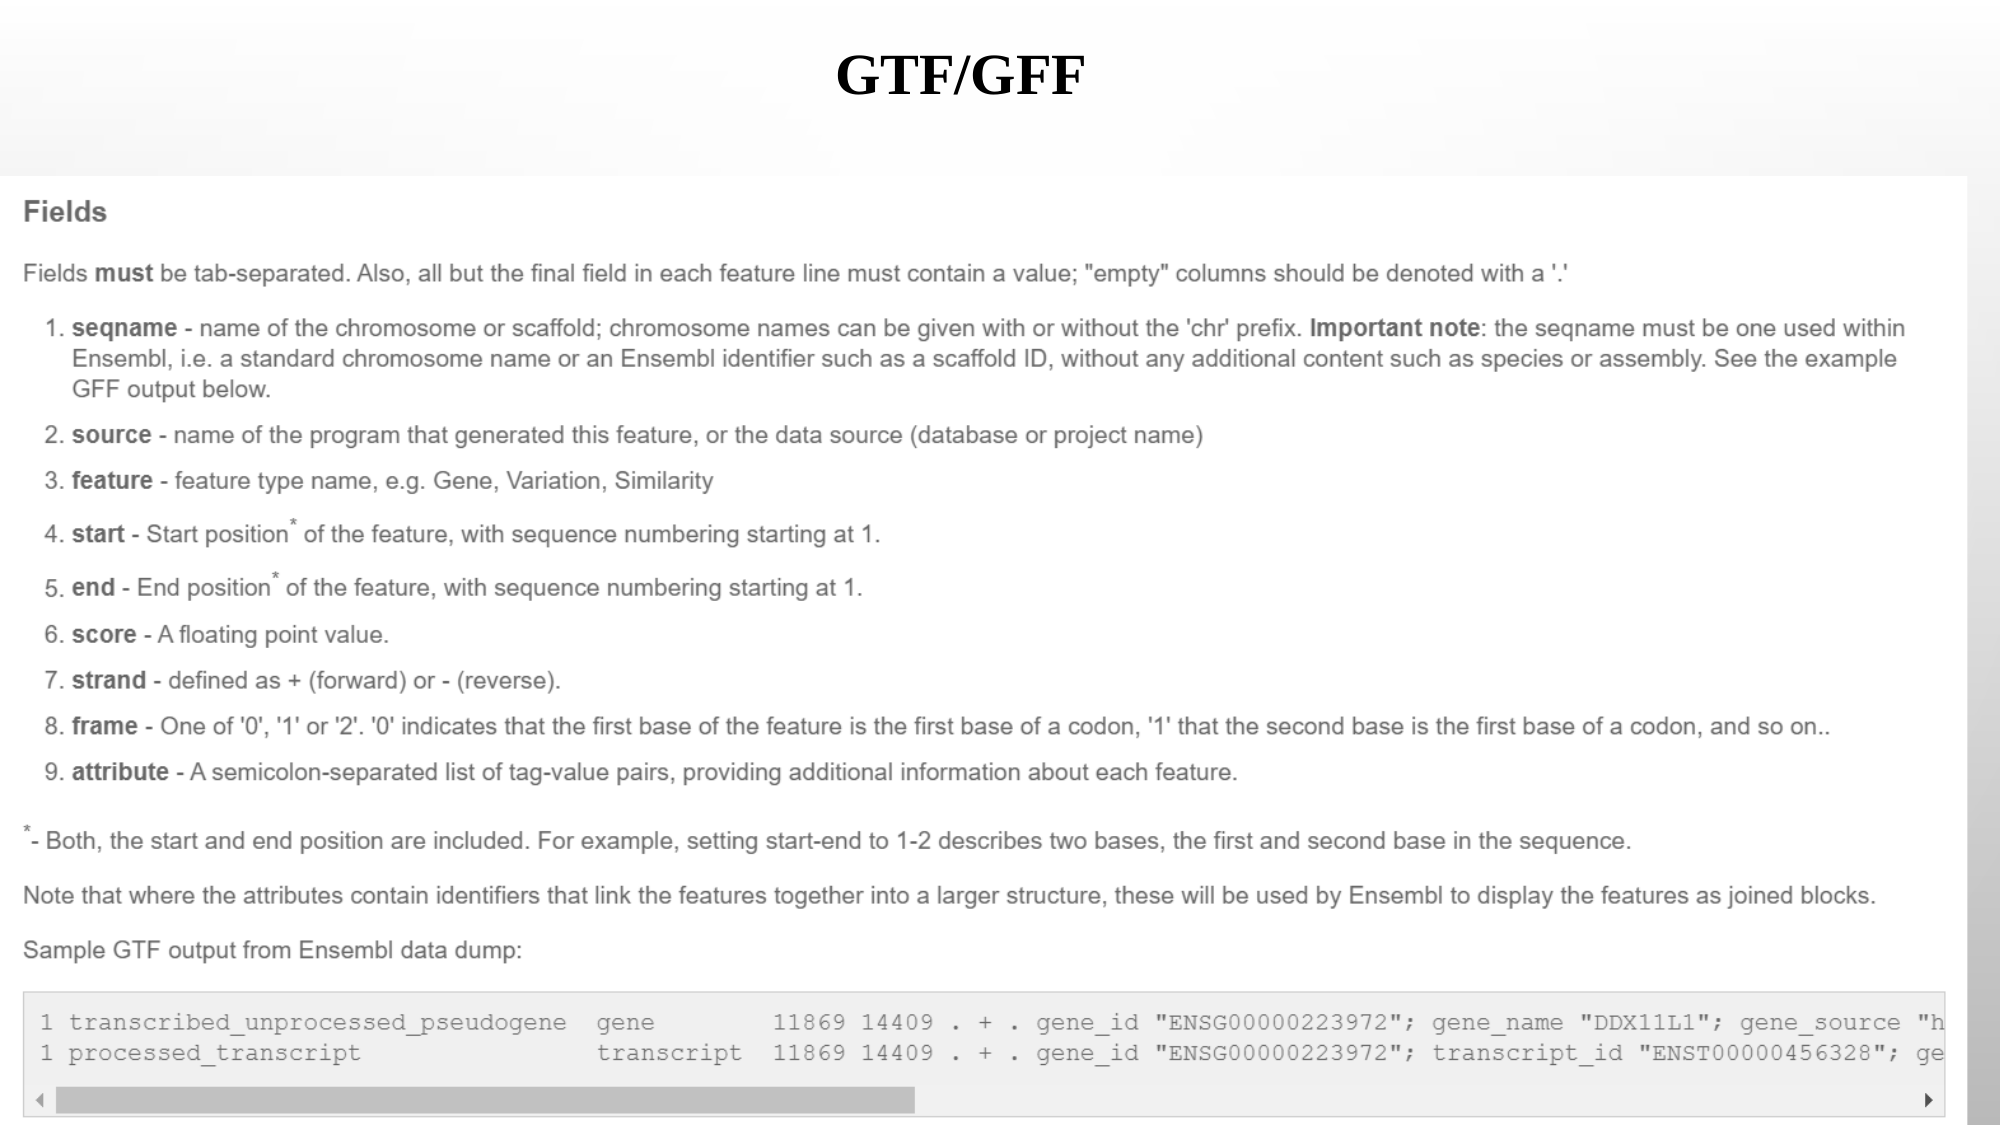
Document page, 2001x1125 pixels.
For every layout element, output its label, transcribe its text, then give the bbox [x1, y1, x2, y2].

picture [0, 0, 2000, 1125]
text_box GTF/GFF [286, 15, 1637, 114]
